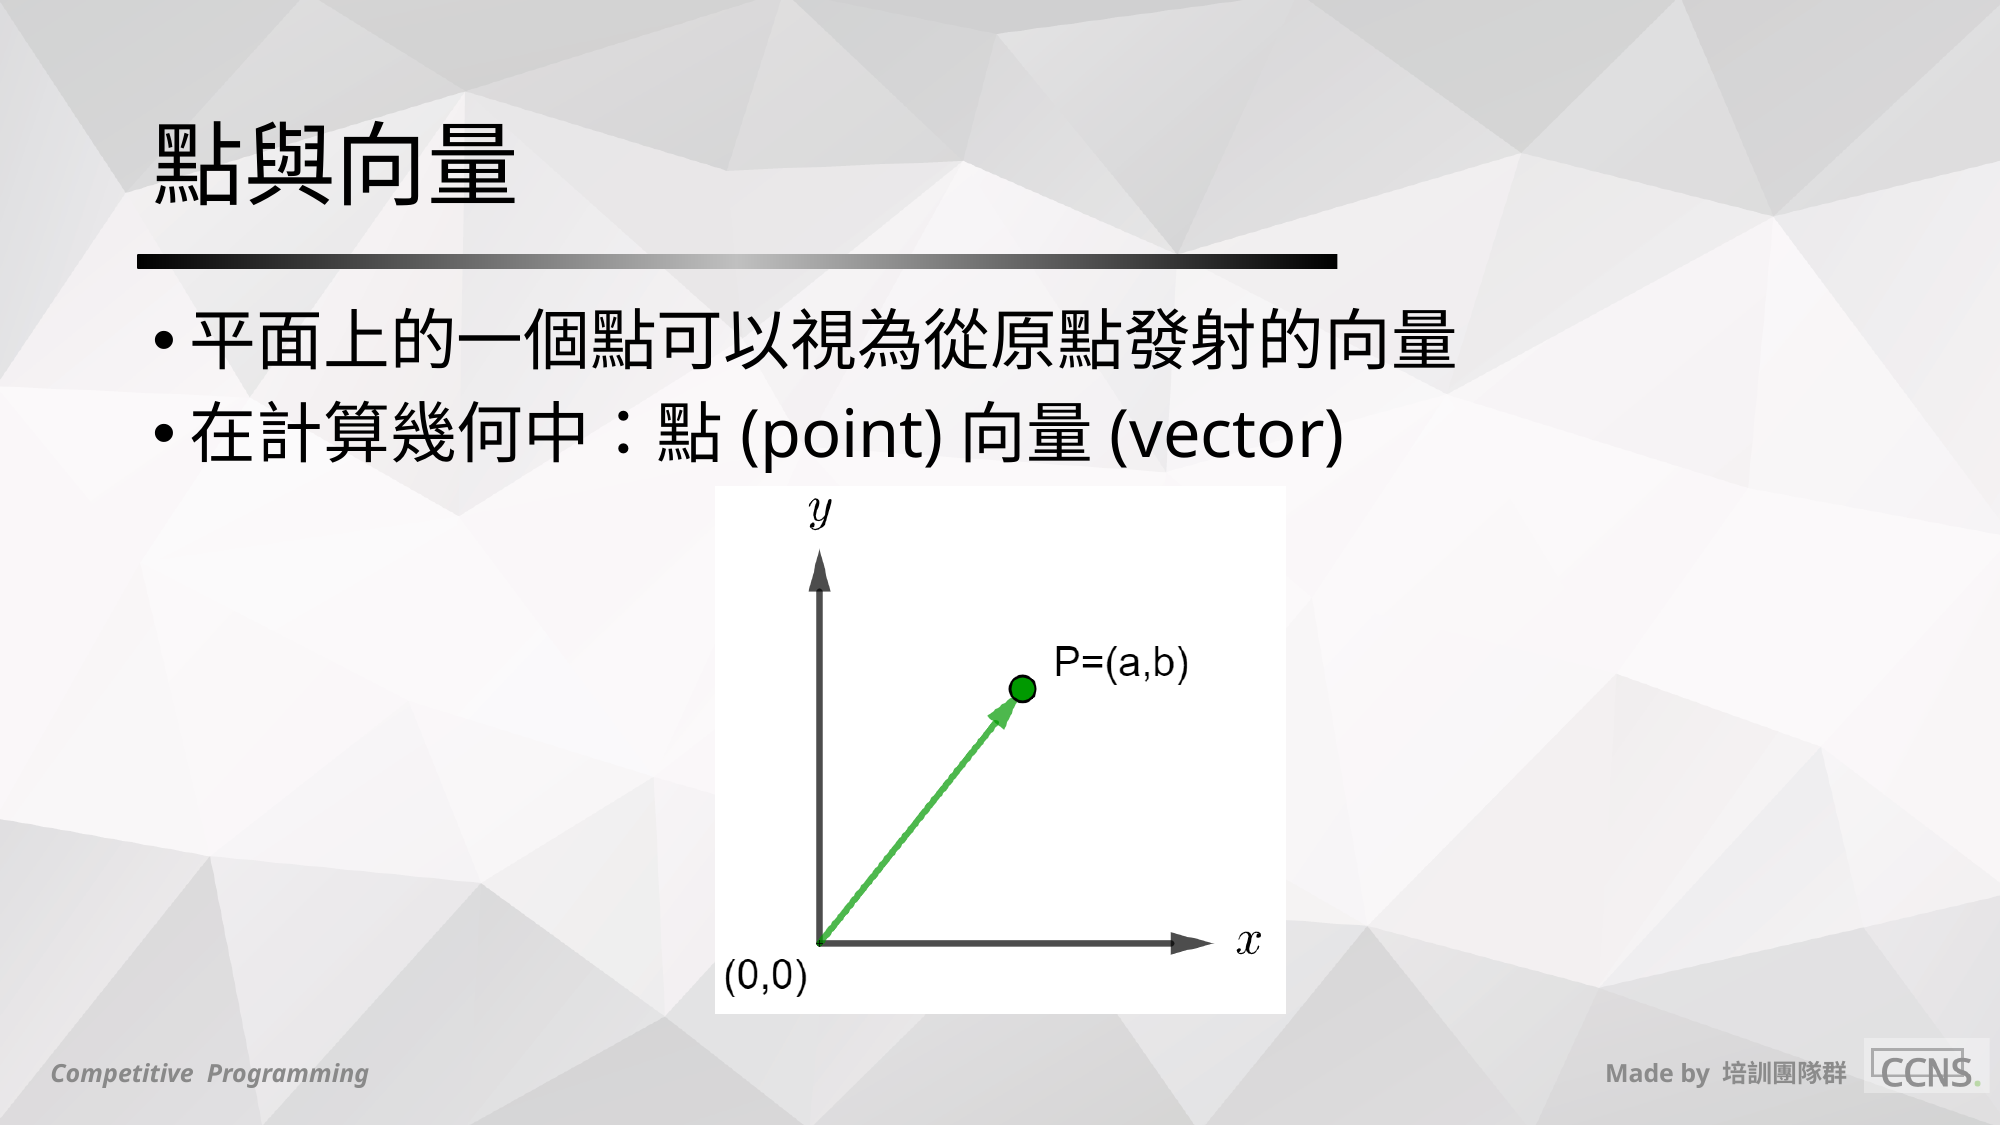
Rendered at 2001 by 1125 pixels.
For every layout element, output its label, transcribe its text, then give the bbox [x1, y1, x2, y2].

title 點與向量 [137, 59, 1863, 278]
picture [0, 0, 2000, 1125]
